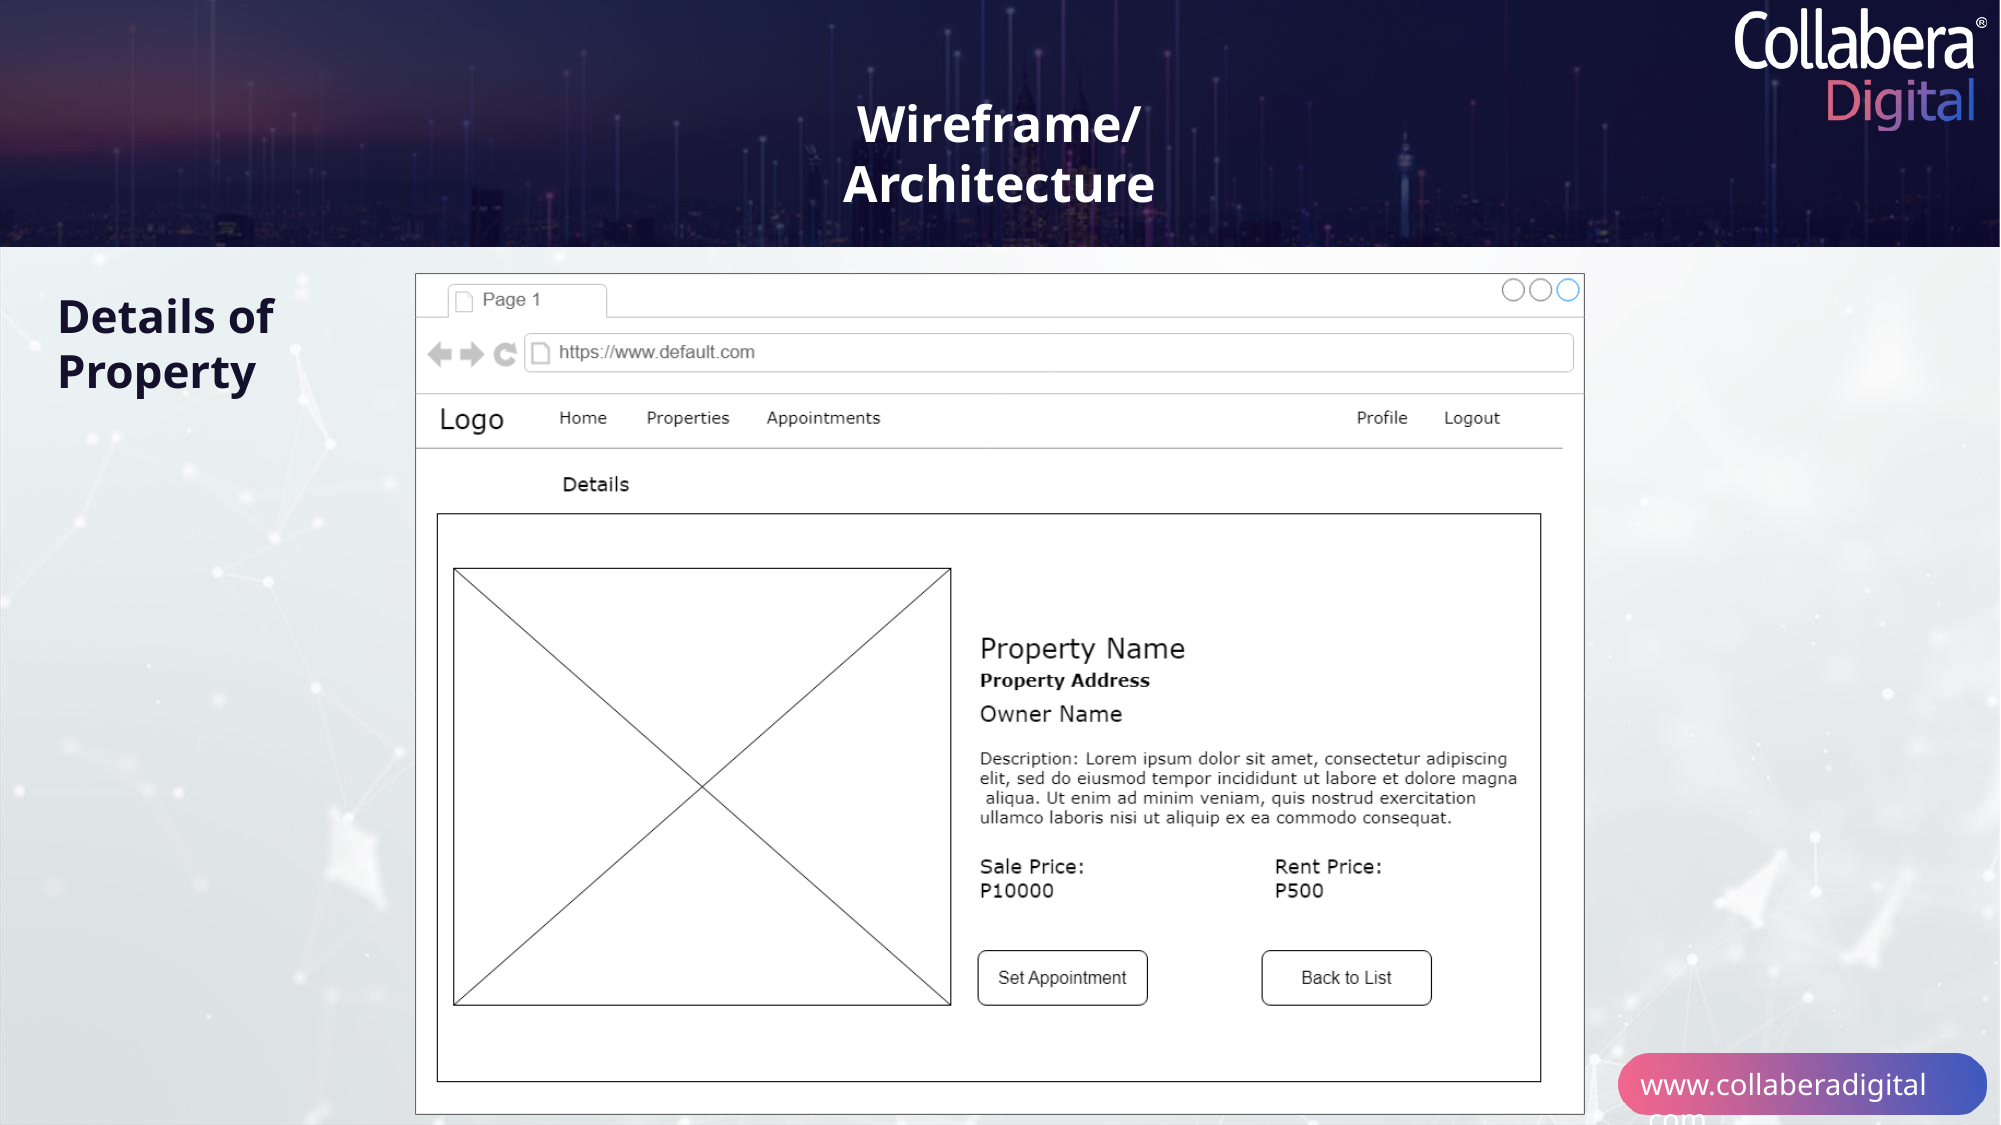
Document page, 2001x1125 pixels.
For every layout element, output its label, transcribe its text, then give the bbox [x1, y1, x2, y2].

text_box Details of Property [41, 273, 352, 414]
picture [1694, 1116, 1701, 1125]
picture [0, 0, 2000, 1125]
picture [1666, 1116, 1675, 1125]
text_box Wireframe/Architecture [692, 84, 1307, 220]
picture [1684, 1116, 1691, 1125]
